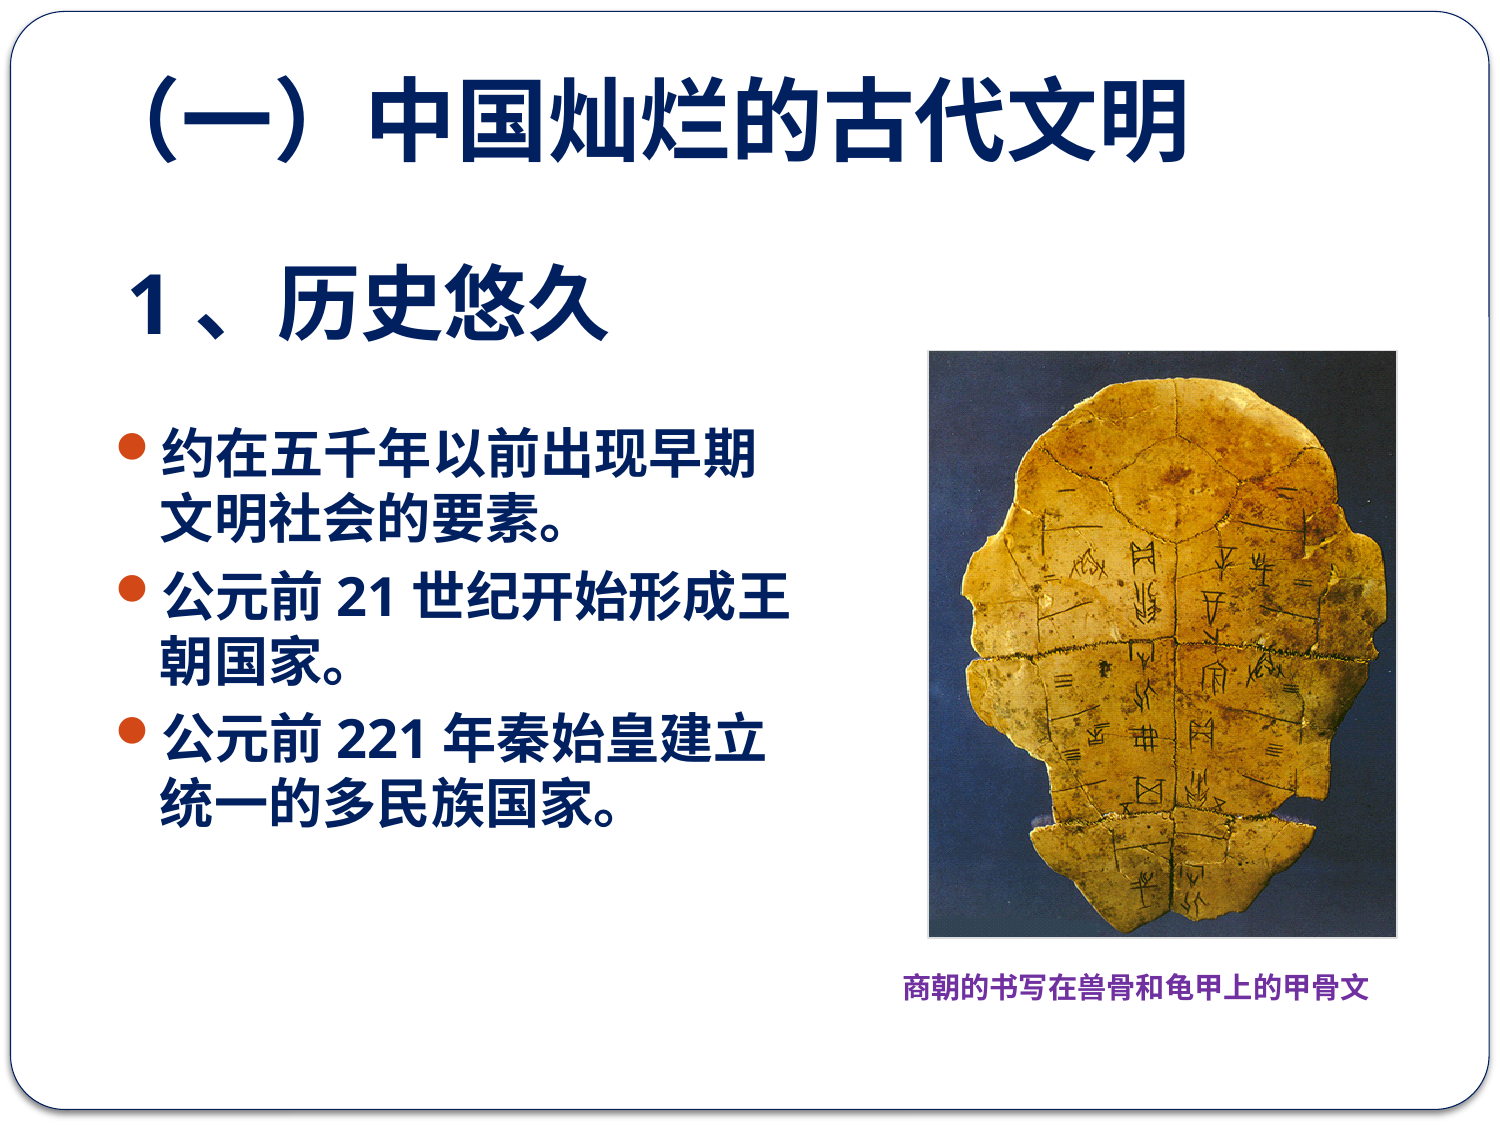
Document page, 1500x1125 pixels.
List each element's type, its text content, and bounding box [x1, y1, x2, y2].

picture [926, 349, 1400, 941]
text_box 1、历史悠久 [112, 243, 1326, 359]
text_box 商朝的书写在兽骨和龟甲上的甲骨文 [887, 962, 1405, 1013]
list 约在五千年以前出现早期文明社会的要素。 公元前21世纪开始形成王朝国家。 公元前221年秦始皇建立统一的多民族国家。 [100, 412, 821, 1024]
title （一）中国灿烂的古代文明 [75, 62, 1425, 188]
